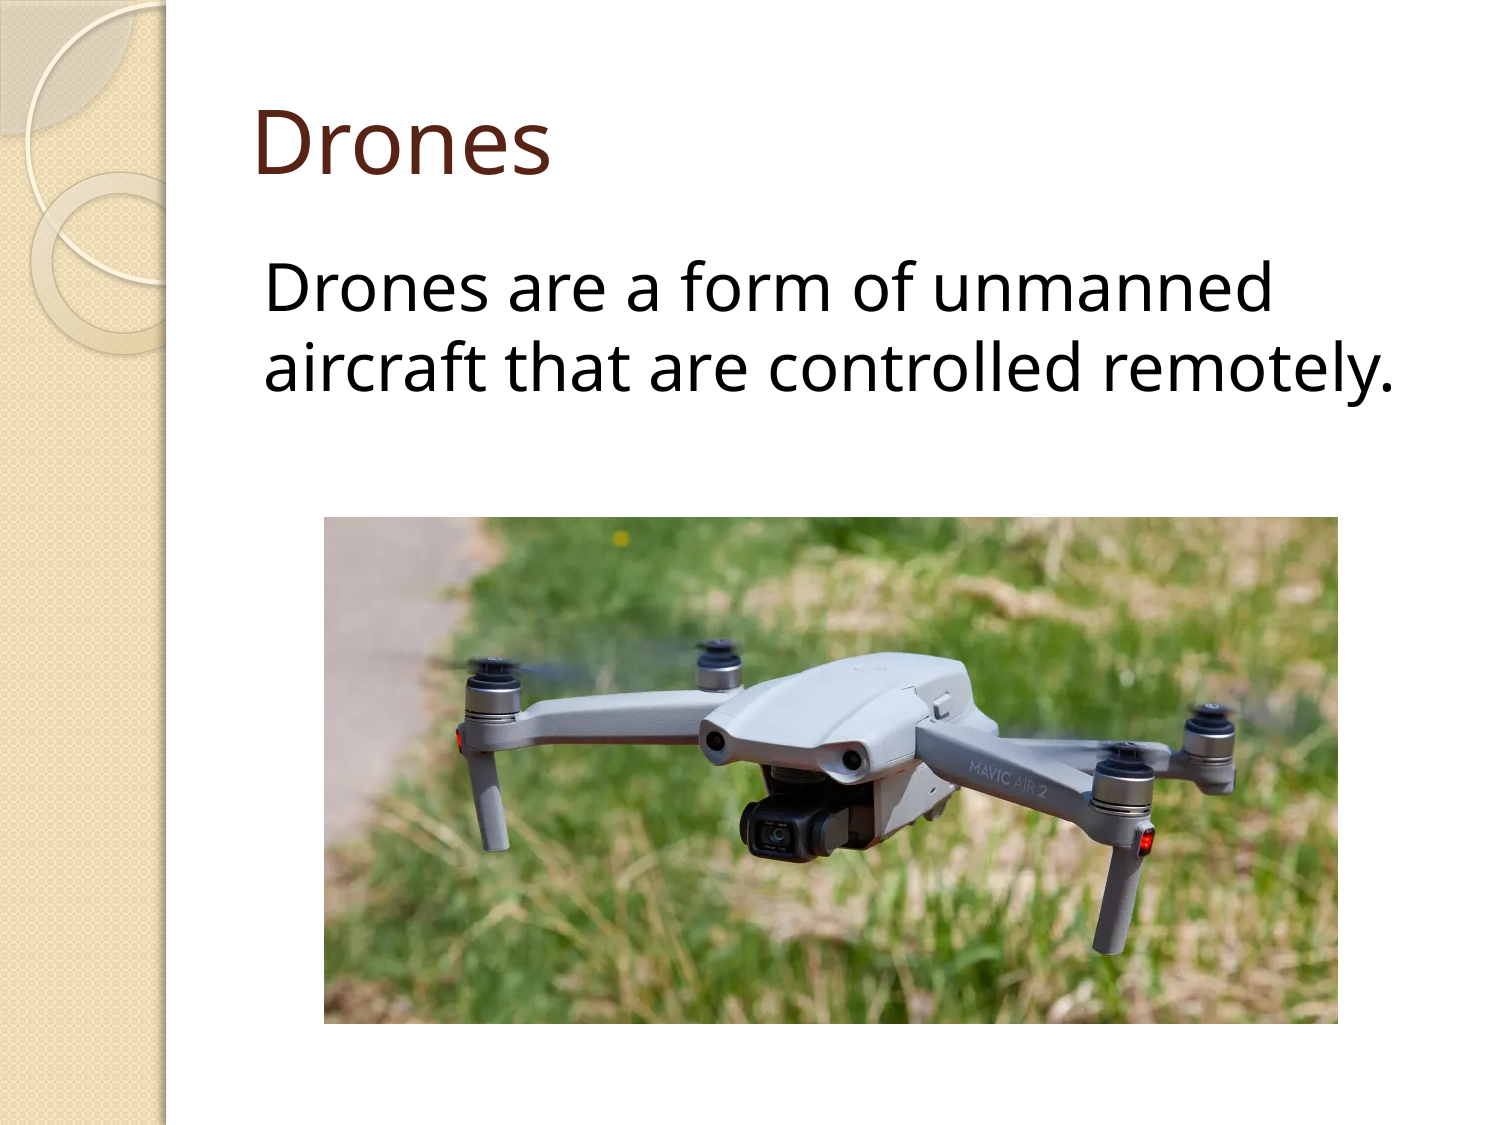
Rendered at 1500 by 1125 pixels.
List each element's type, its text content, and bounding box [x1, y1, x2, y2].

list Drones are a form of unmanned aircraft that are controlled remotely. [235, 237, 1466, 1025]
picture [324, 517, 1338, 1025]
title Drones [235, 45, 1466, 233]
